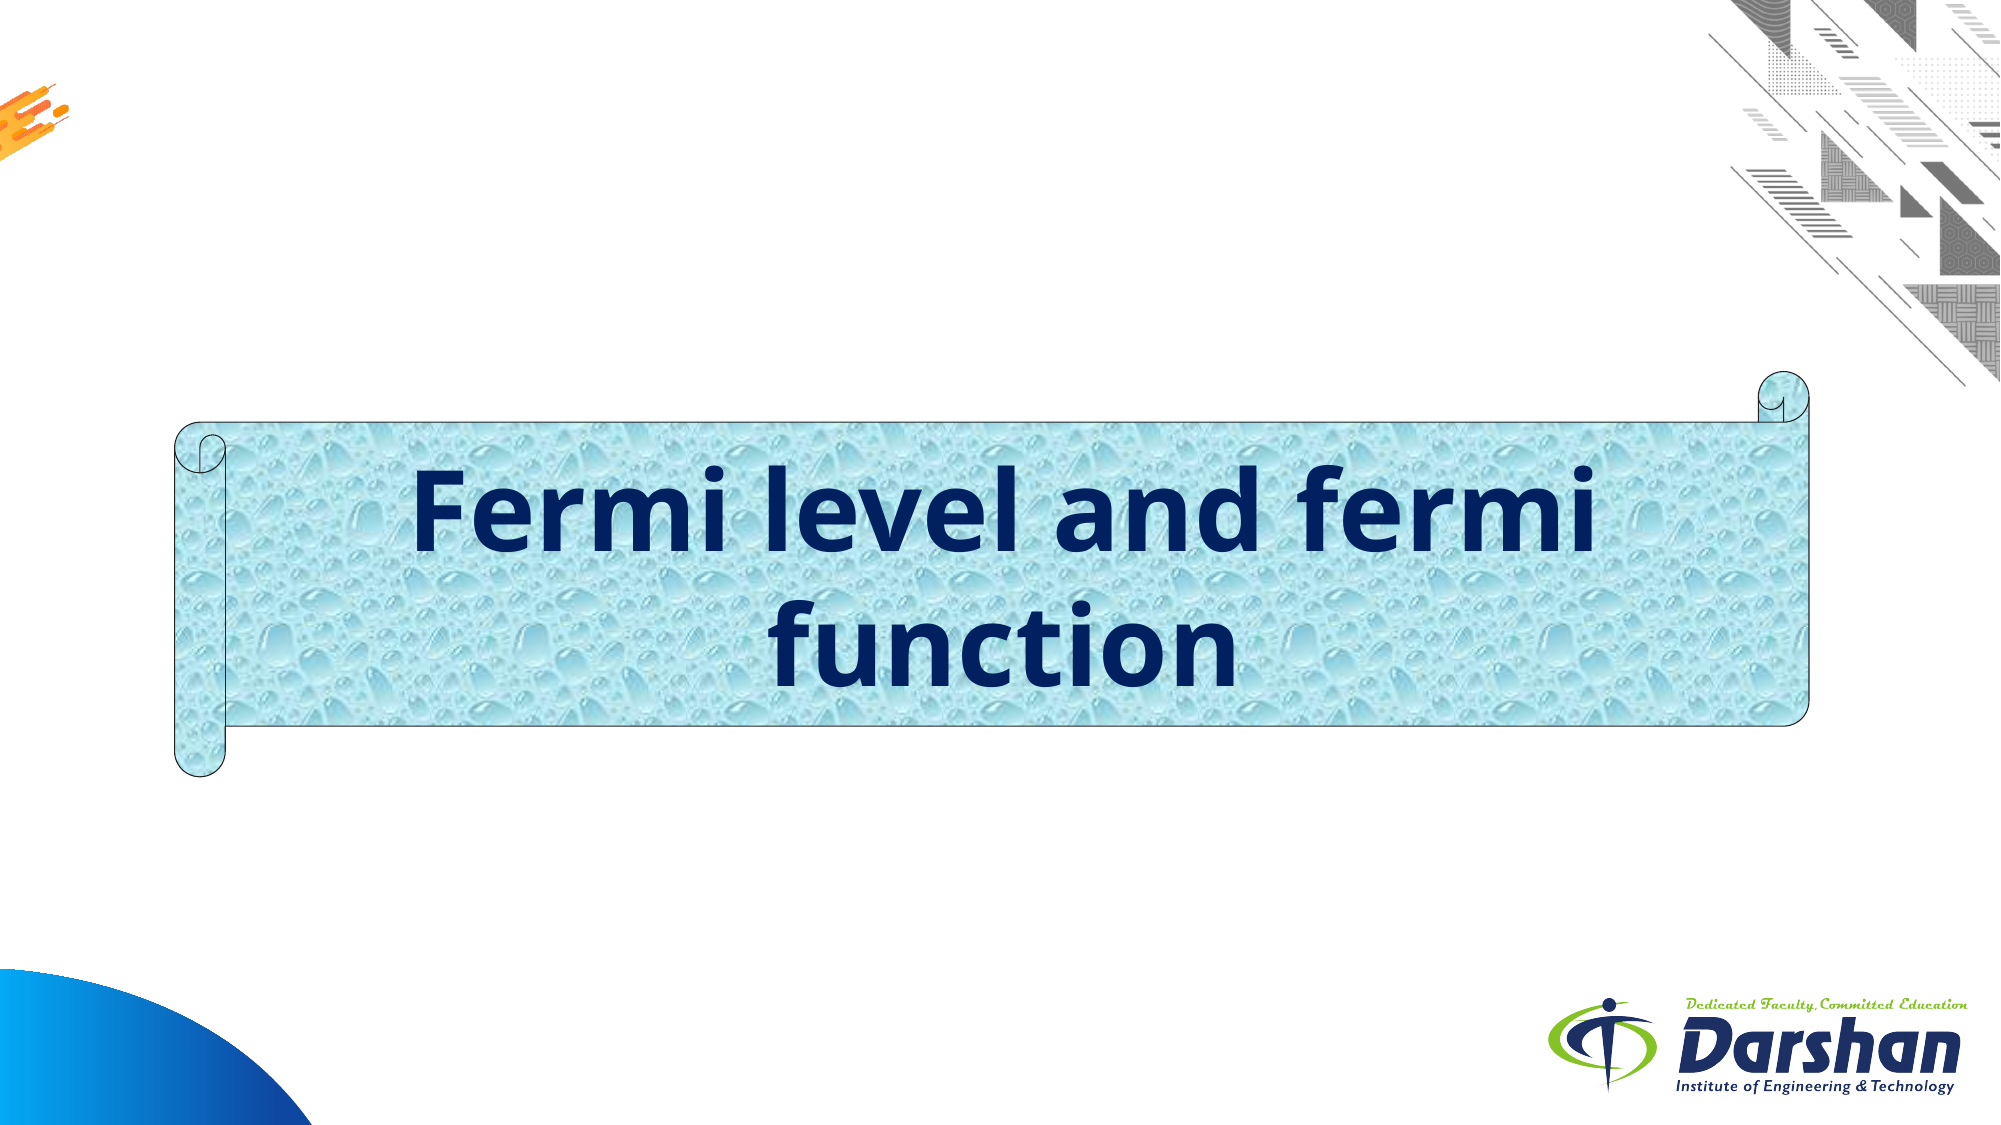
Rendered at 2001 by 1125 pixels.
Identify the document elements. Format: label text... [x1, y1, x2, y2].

text_box Fermi level and fermi function [174, 370, 1810, 778]
picture [0, 65, 90, 193]
picture [1548, 998, 1968, 1095]
